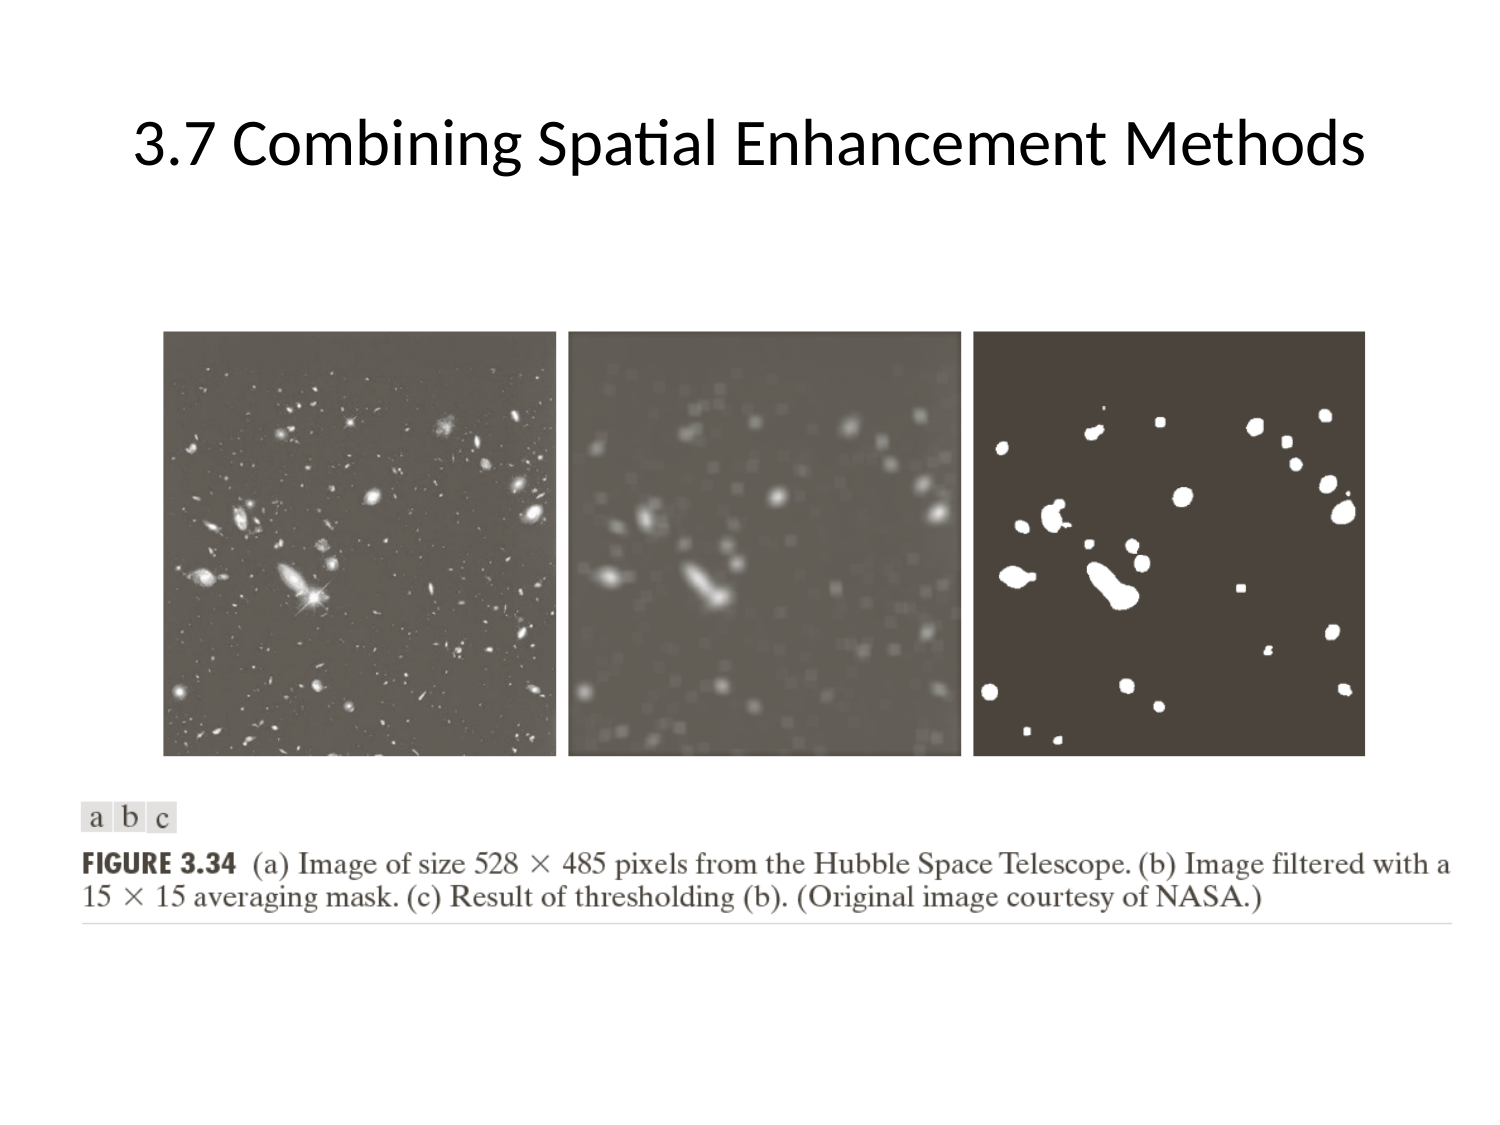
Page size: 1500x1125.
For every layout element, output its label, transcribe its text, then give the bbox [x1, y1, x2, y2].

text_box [76, 798, 1465, 941]
picture [159, 326, 1375, 764]
picture [76, 798, 1466, 942]
title 3.7 Combining Spatial Enhancement Methods [75, 45, 1425, 233]
